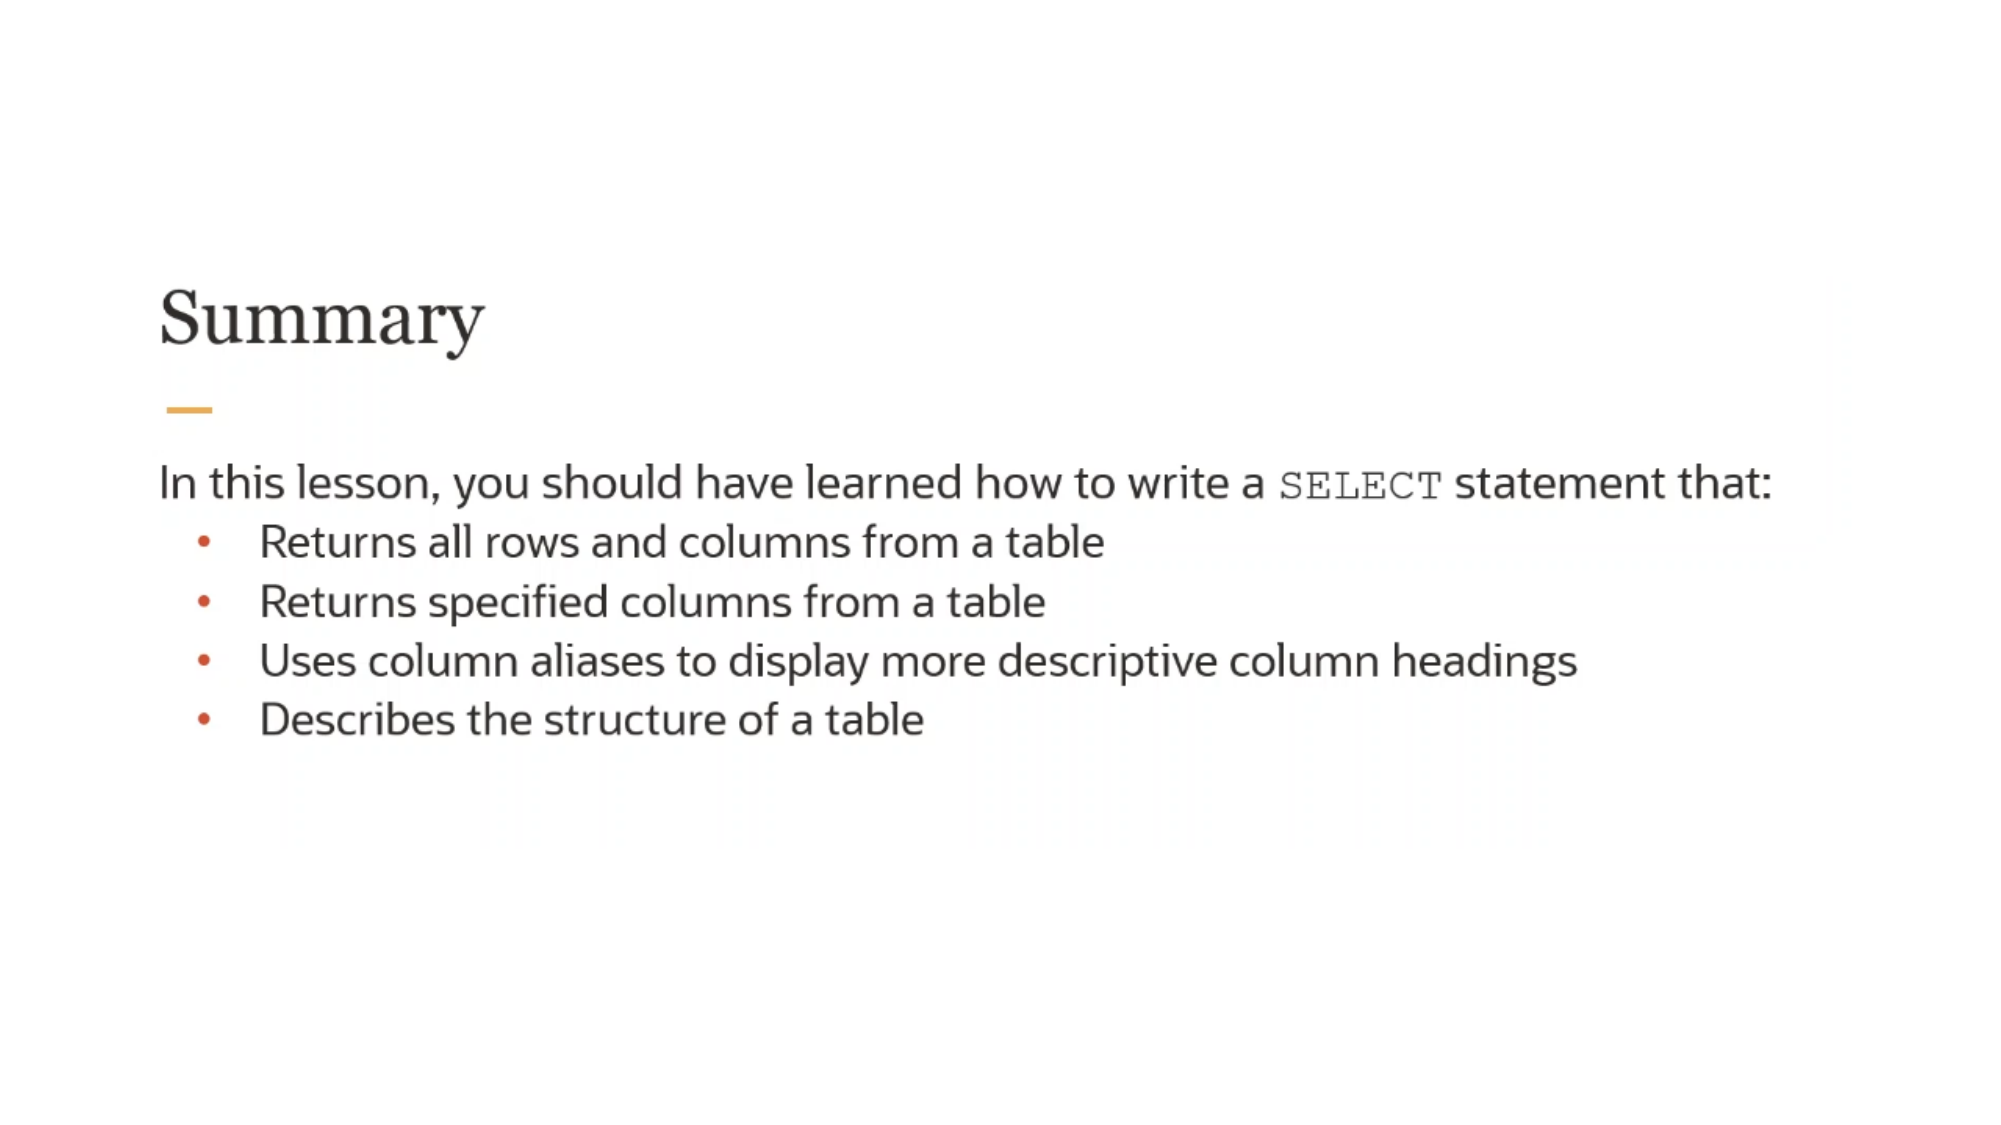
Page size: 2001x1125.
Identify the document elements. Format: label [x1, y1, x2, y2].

picture [103, 276, 1897, 849]
